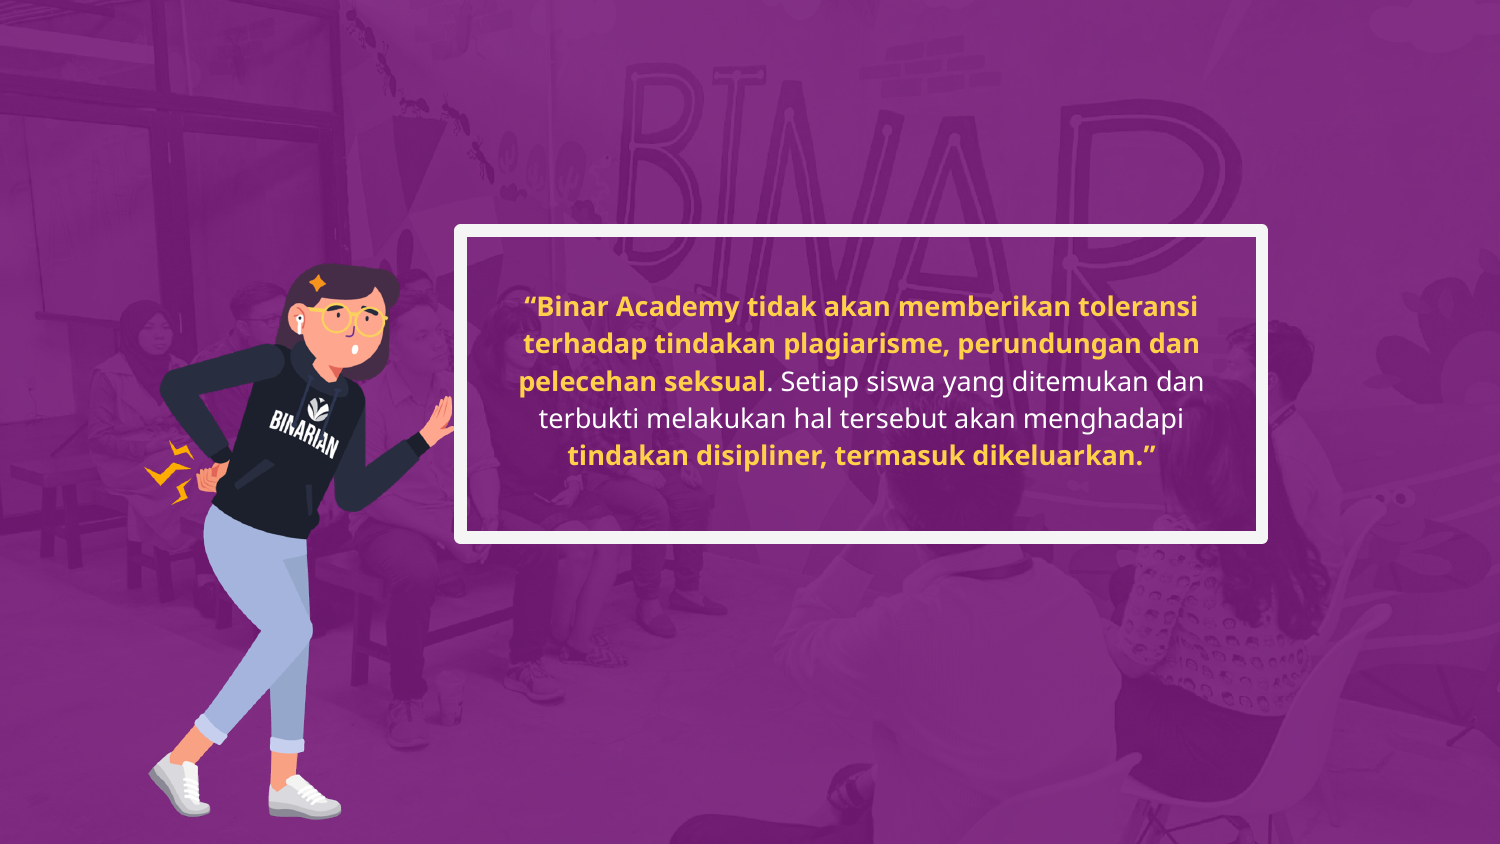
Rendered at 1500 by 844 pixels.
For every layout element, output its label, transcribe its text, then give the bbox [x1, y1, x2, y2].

text_box “Binar Academy tidak akan memberikan toleransi terhadap tindakan plagiarisme, perundungan dan pelecehan seksual. Setiap siswa yang ditemukan dan terbukti melakukan hal tersebut akan menghadapi tindakan disipliner, termasuk dikeluarkan.” [514, 230, 1263, 538]
picture [0, 0, 1500, 844]
